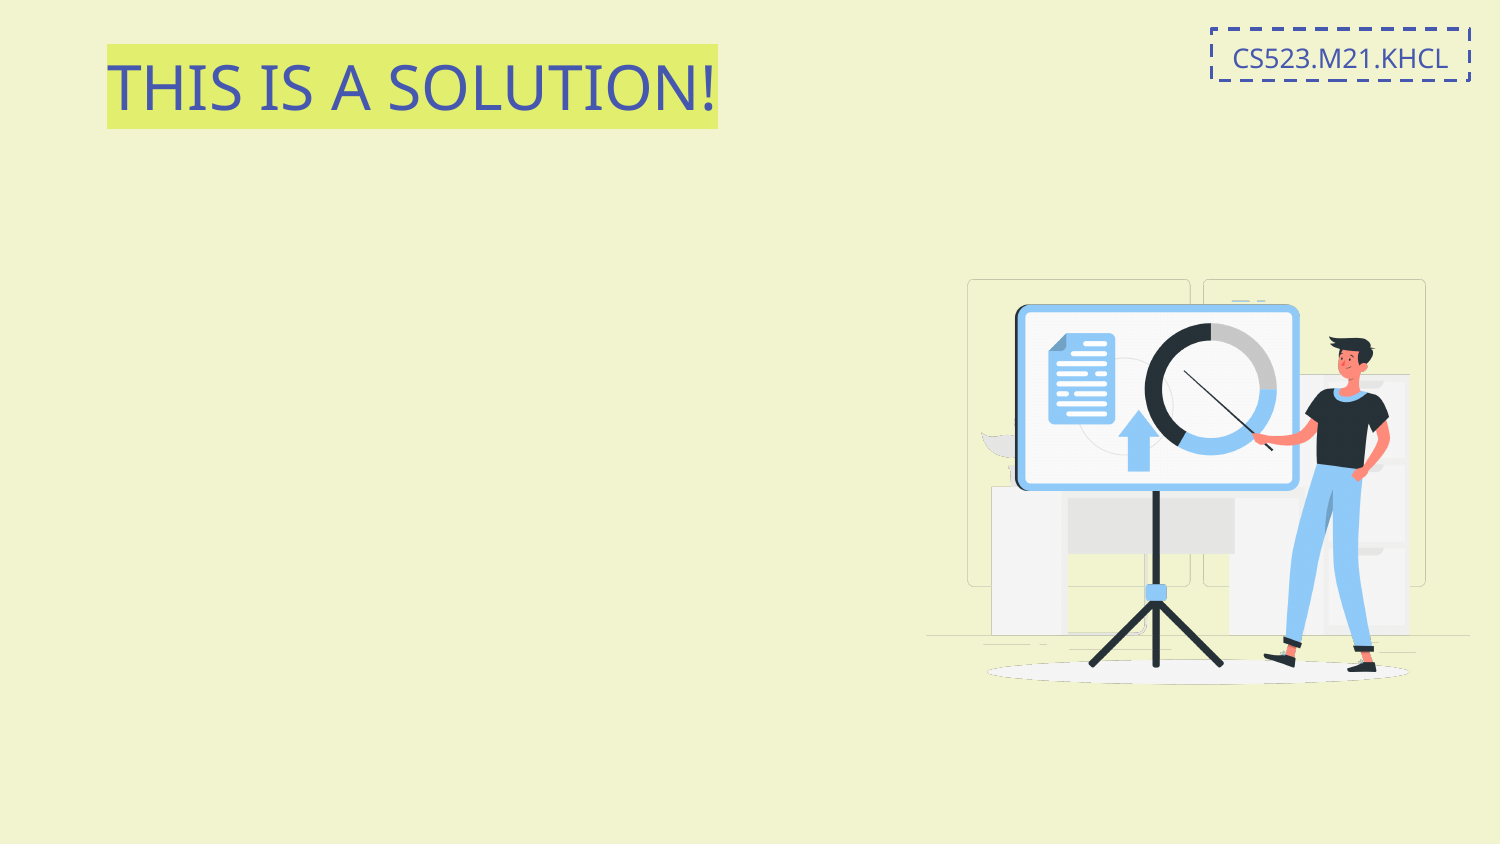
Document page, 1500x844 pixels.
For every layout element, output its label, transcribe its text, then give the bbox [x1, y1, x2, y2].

picture [926, 219, 1470, 763]
text_box CS523.M21.KHCL [1211, 29, 1470, 81]
title THIS IS A SOLUTION! [92, 54, 1356, 117]
